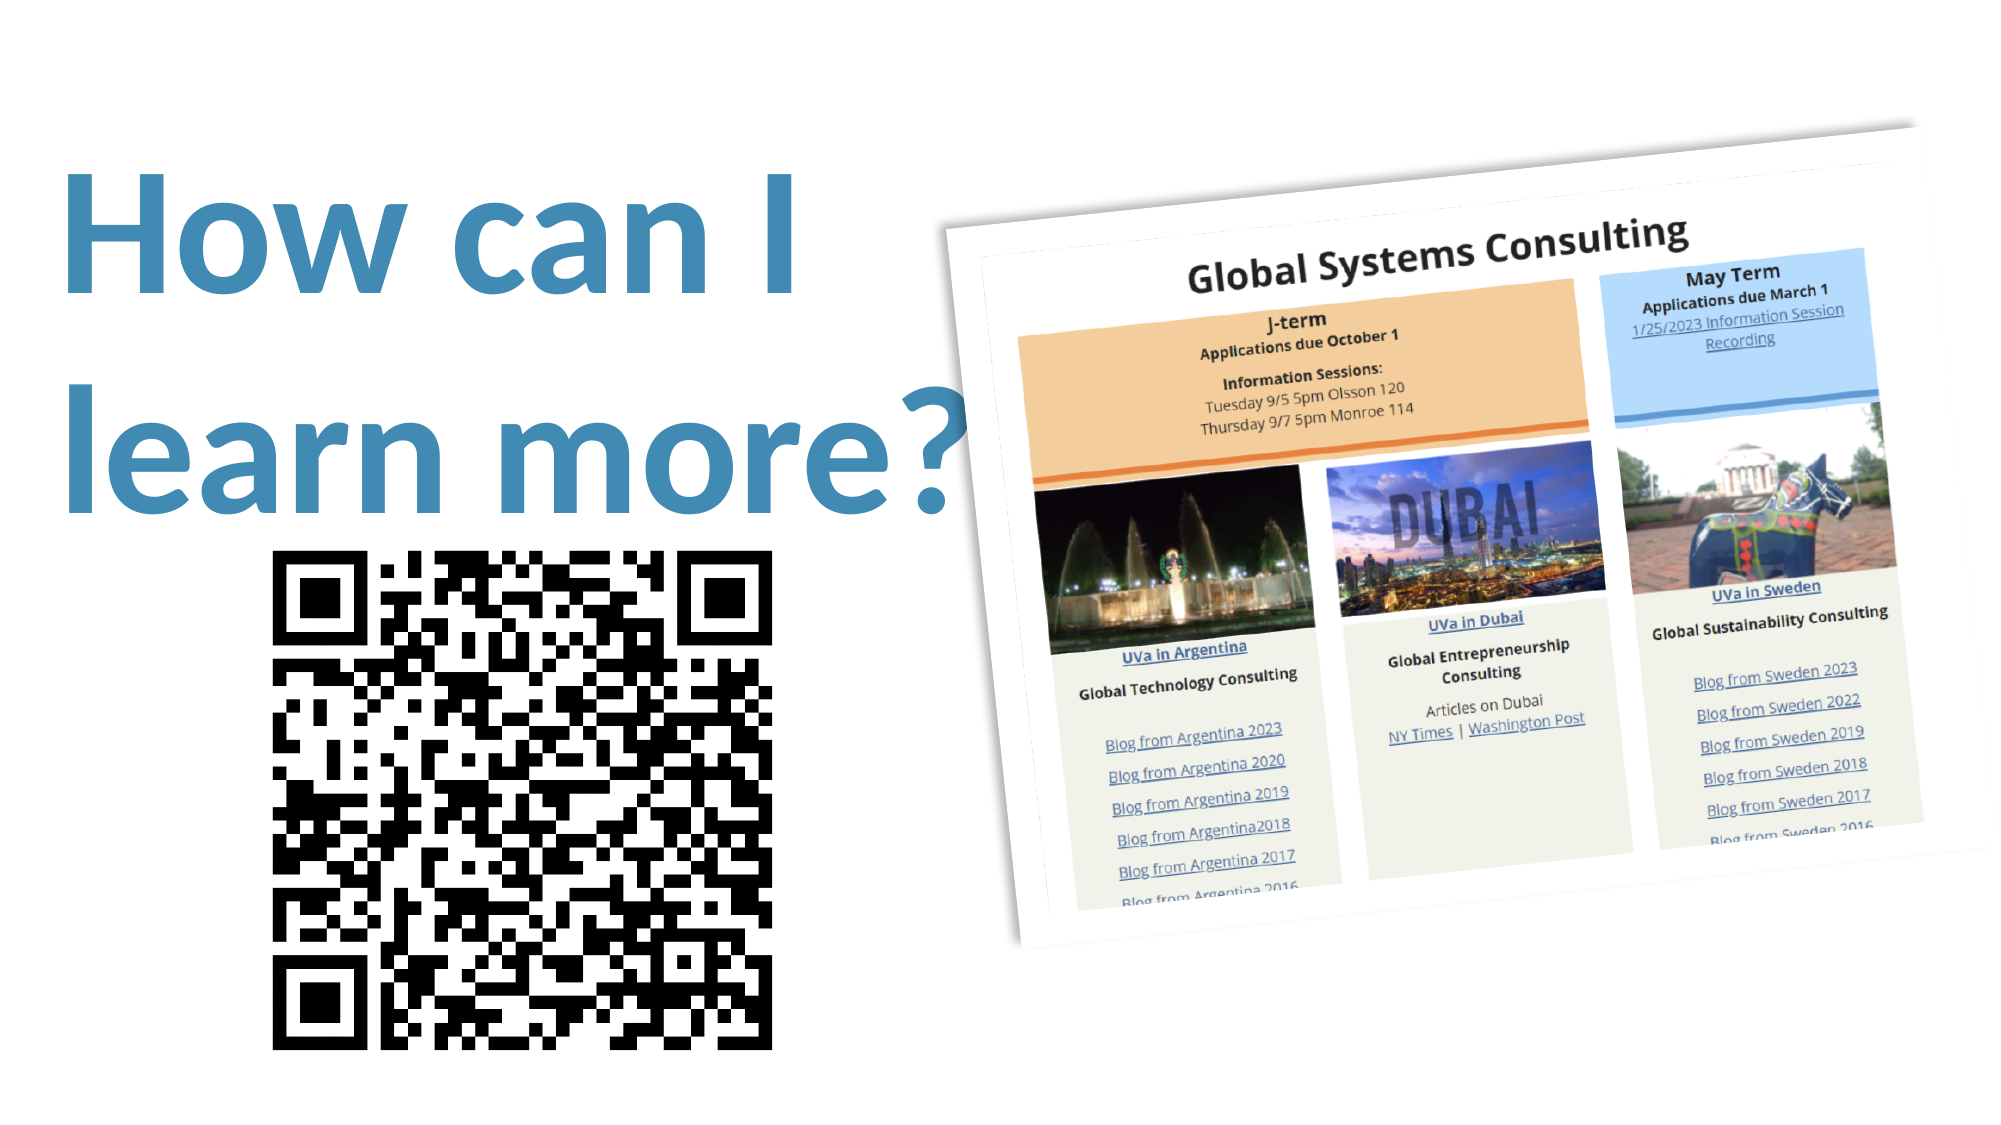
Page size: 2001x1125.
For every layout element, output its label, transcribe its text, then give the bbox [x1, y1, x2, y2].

text_box How can I learn more? [44, 102, 1000, 558]
picture [259, 537, 785, 1063]
picture [982, 162, 1962, 914]
